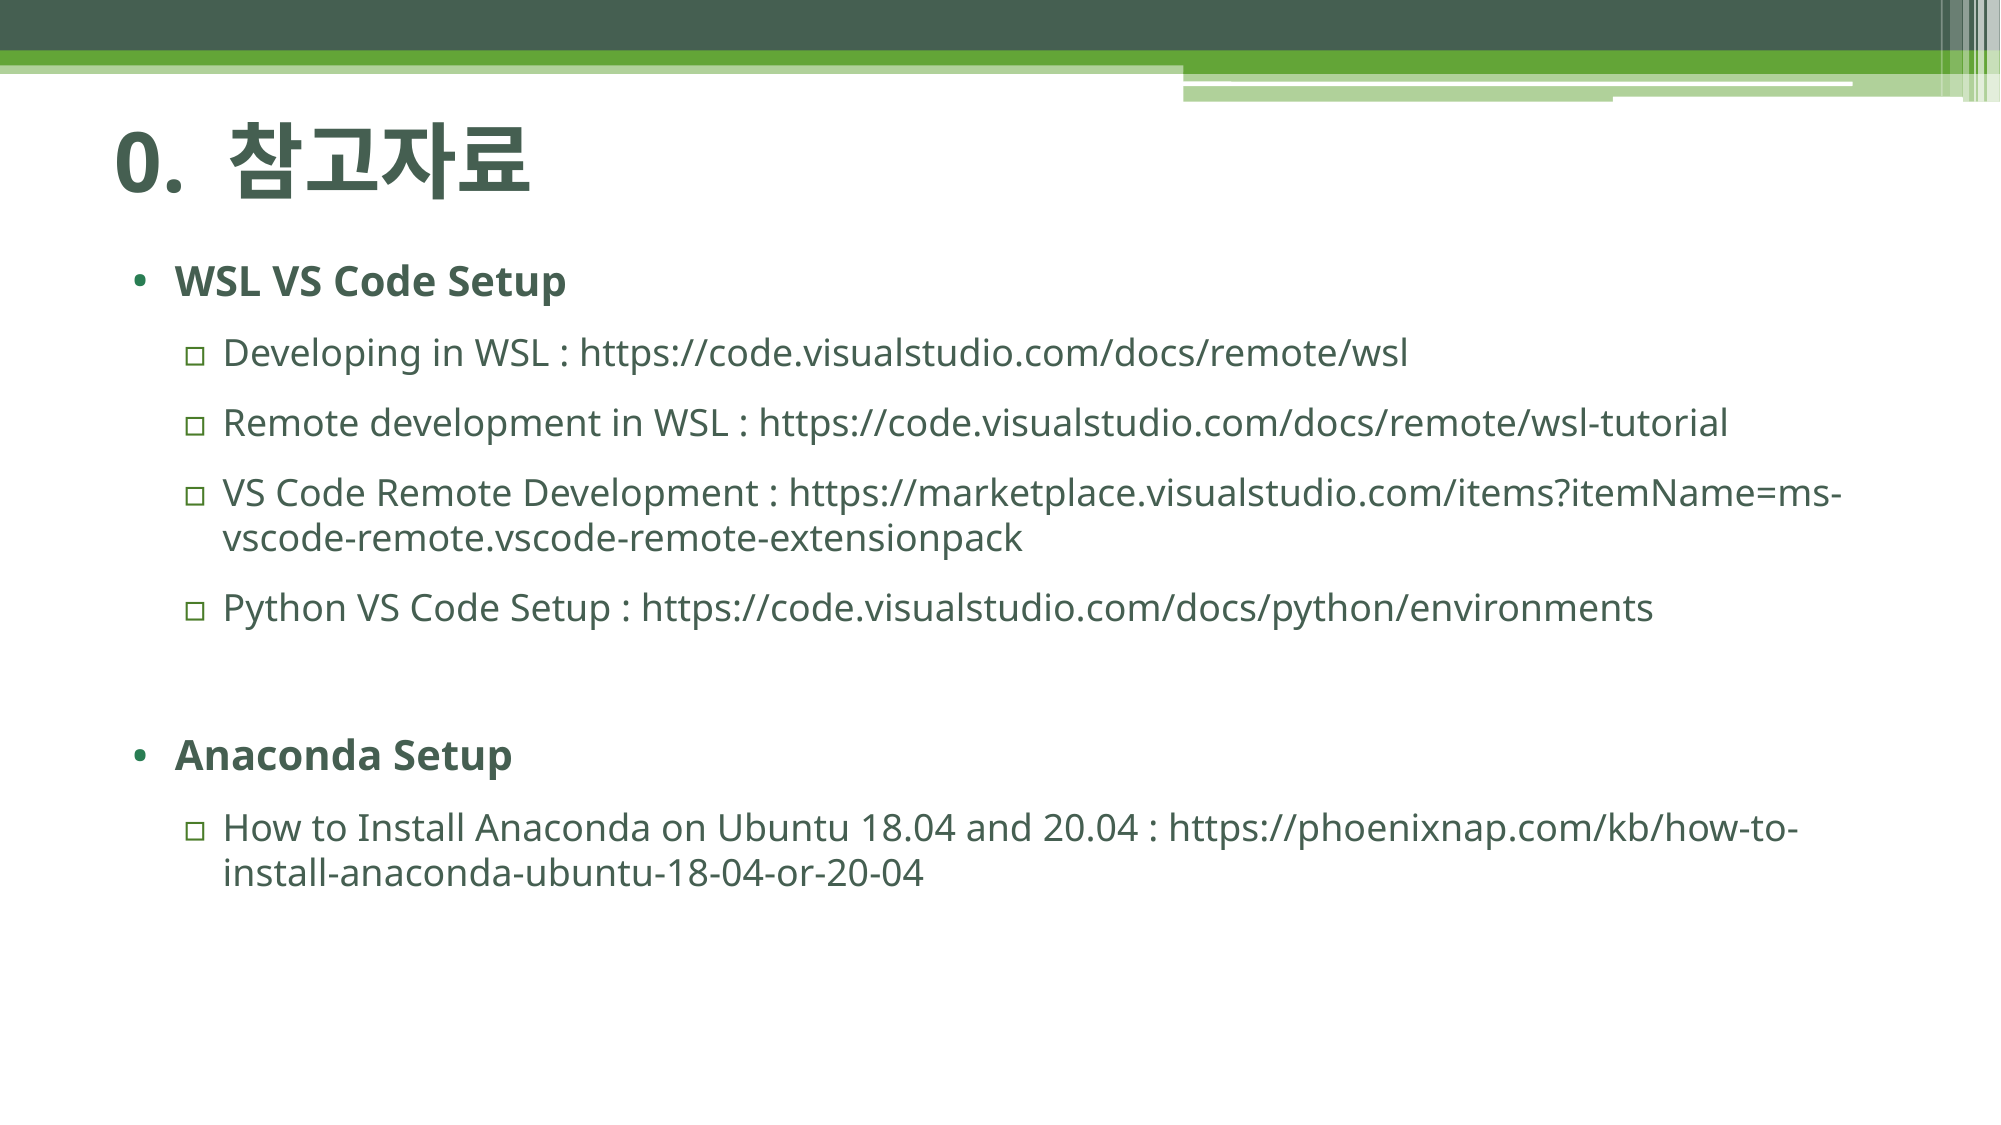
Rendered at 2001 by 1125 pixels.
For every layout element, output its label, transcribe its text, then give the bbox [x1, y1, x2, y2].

title 0. 참고자료 [99, 71, 1900, 247]
list WSL VS Code Setup Developing in WSL : https://code.visualstudio.com/docs/remote/wsl Remote development in WSL : https://code.visualstudio.com/docs/remote/wsl-tutorial VS Code Remote Development : https://marketplace.visualstudio.com/items?itemName=ms-vscode-remote.vscode-remote-extensionpack Python VS Code Setup : https://code.visualstudio.com/docs/python/environments Anaconda Setup How to Install Anaconda on Ubuntu 18.04 and 20.04 : https://phoenixnap.com/kb/how-to-install-anaconda-ubuntu-18-04-or-20-04 [99, 247, 1900, 1079]
